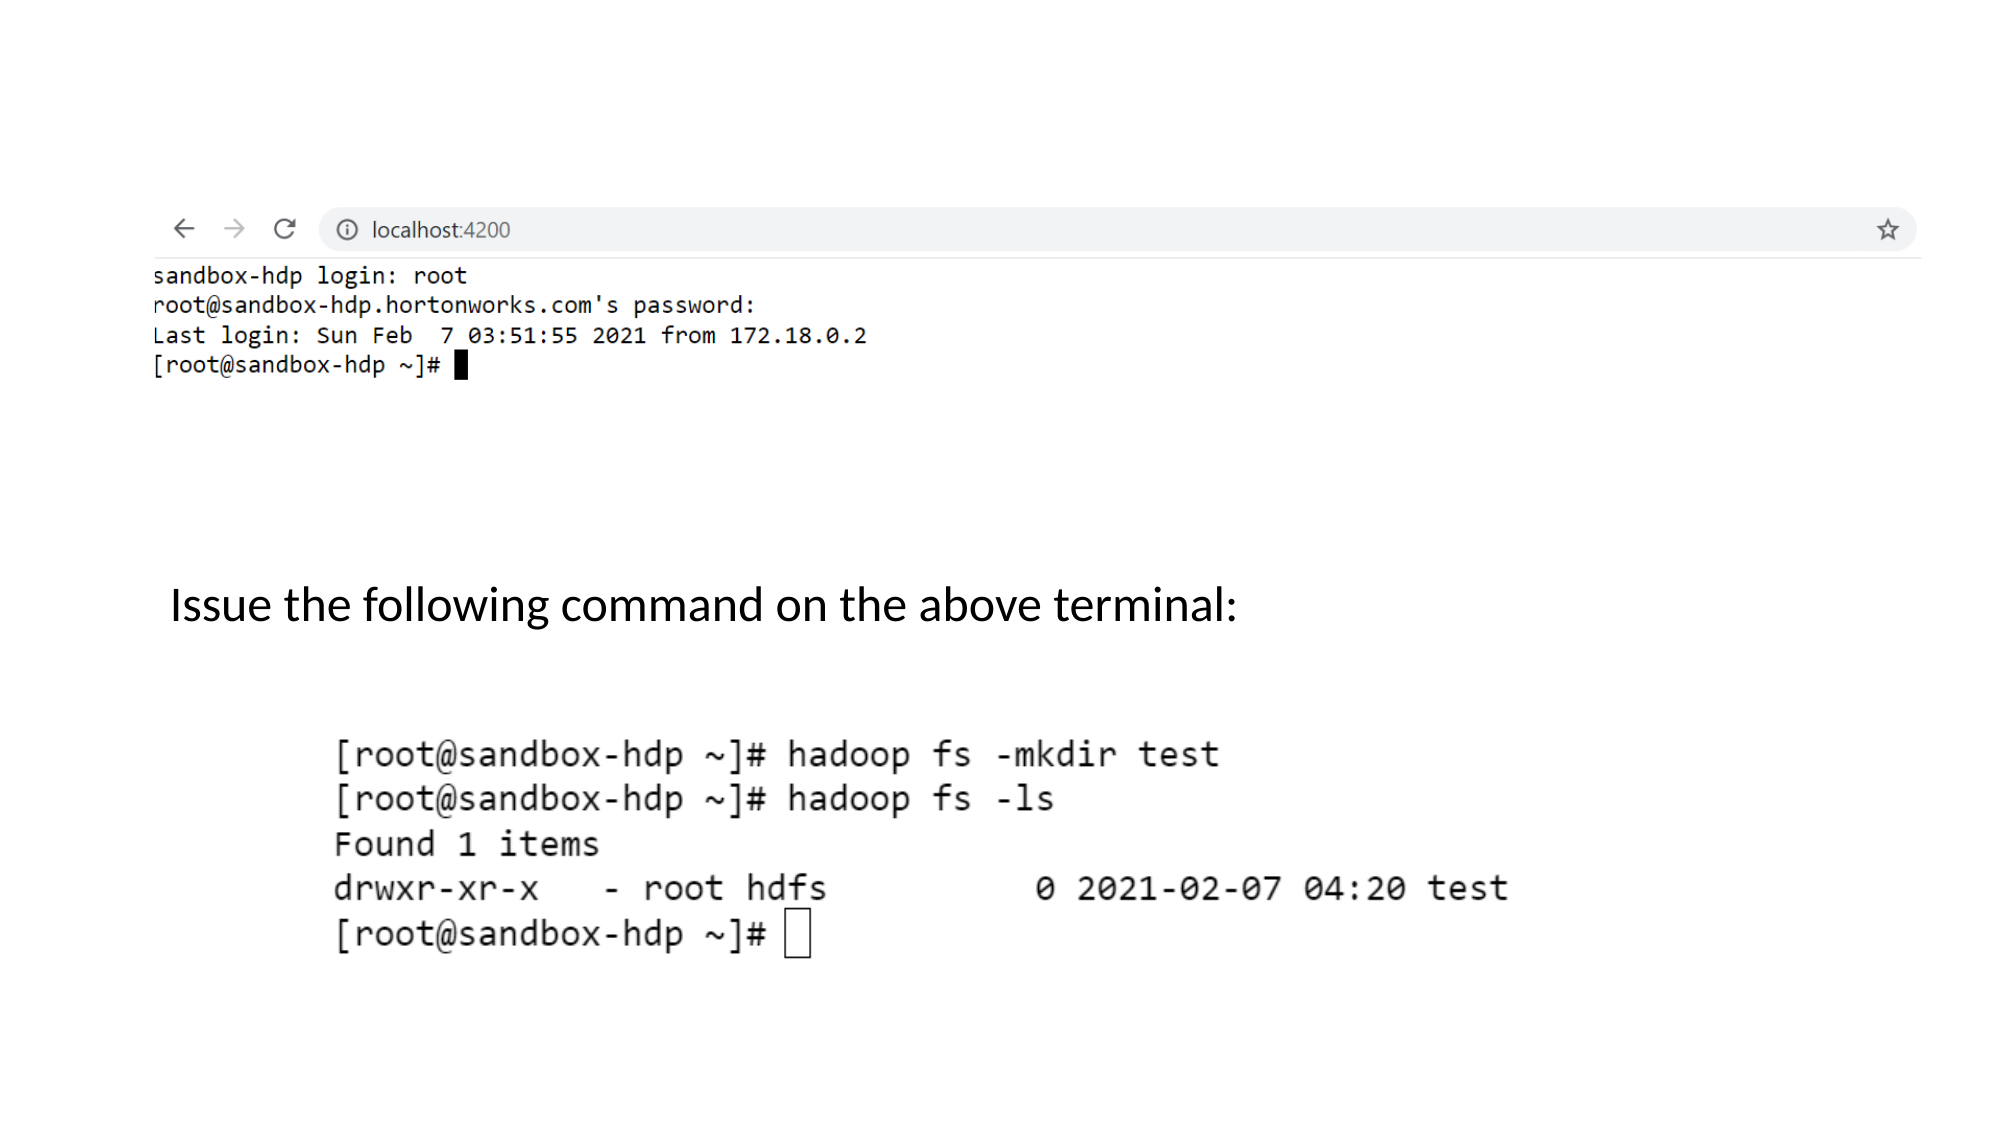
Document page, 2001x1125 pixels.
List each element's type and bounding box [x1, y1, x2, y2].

picture [154, 201, 1922, 960]
